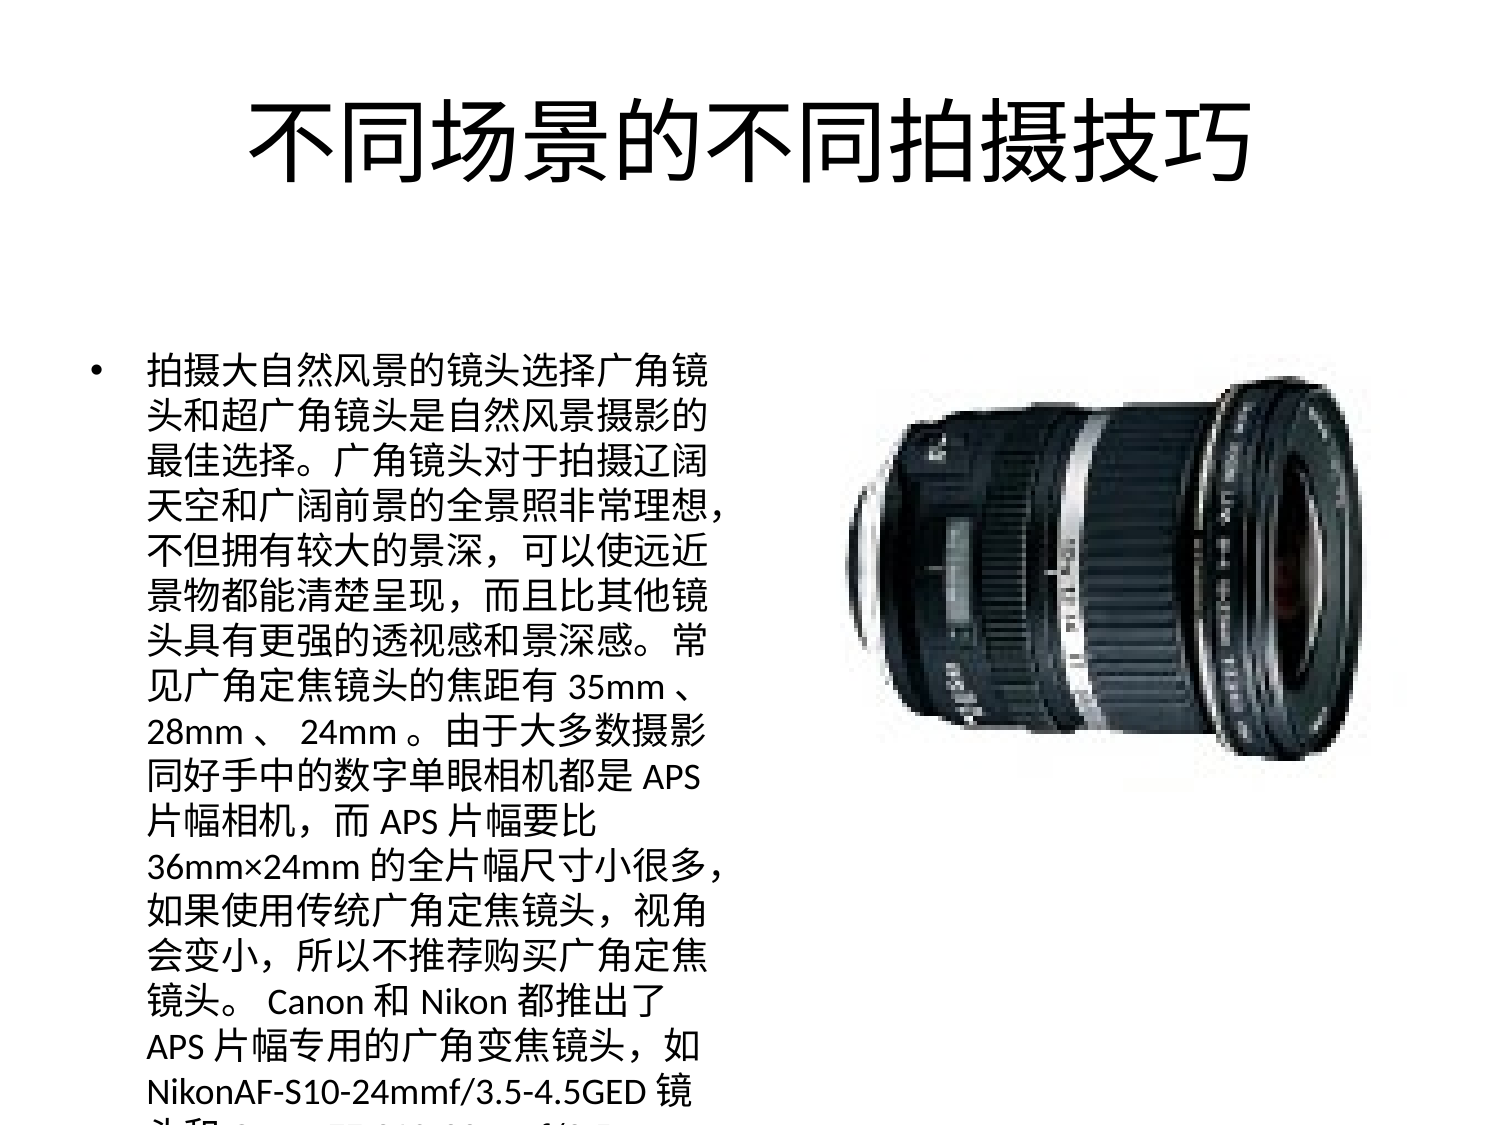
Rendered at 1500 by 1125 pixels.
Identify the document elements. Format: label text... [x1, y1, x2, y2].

list 拍摄大自然风景的镜头选择广角镜头和超广角镜头是自然风景摄影的最佳选择。广角镜头对于拍摄辽阔天空和广阔前景的全景照非常理想，不但拥有较大的景深，可以使远近景物都能清楚呈现，而且比其他镜头具有更强的透视感和景深感。常见广角定焦镜头的焦距有35mm、28mm、24mm。由于大多数摄影同好手中的数字单眼相机都是APS片幅相机，而APS片幅要比36mm×24mm的全片幅尺寸小很多，如果使用传统广角定焦镜头，视角会变小，所以不推荐购买广角定焦镜头。Canon和Nikon都推出了APS片幅专用的广角变焦镜头，如NikonAF-S10-24mmf/3.5-4.5GED镜头和CanonEF-S10-22mmf/3.5-4.5USM镜头，这两款镜头的特点是，即使在乘以1.5或1.6的系数之后仍能获得从超广角到广角的焦段，所以非常适合拍摄大自然的景色。CanonEF-S10-22mm广角镜头NikonAF-S10-24mm广角镜头如果想要拍摄日出、日落、月亮和星星，就得拥有一支200mm以上的长焦镜头，否则日月星辰只能在画面中呈现很小的图像。焦距18mm｜光圈F8｜快门速度6s｜ISO100 [75, 262, 738, 1005]
picture [770, 353, 1438, 792]
title 不同场景的不同拍摄技巧 [75, 45, 1425, 233]
